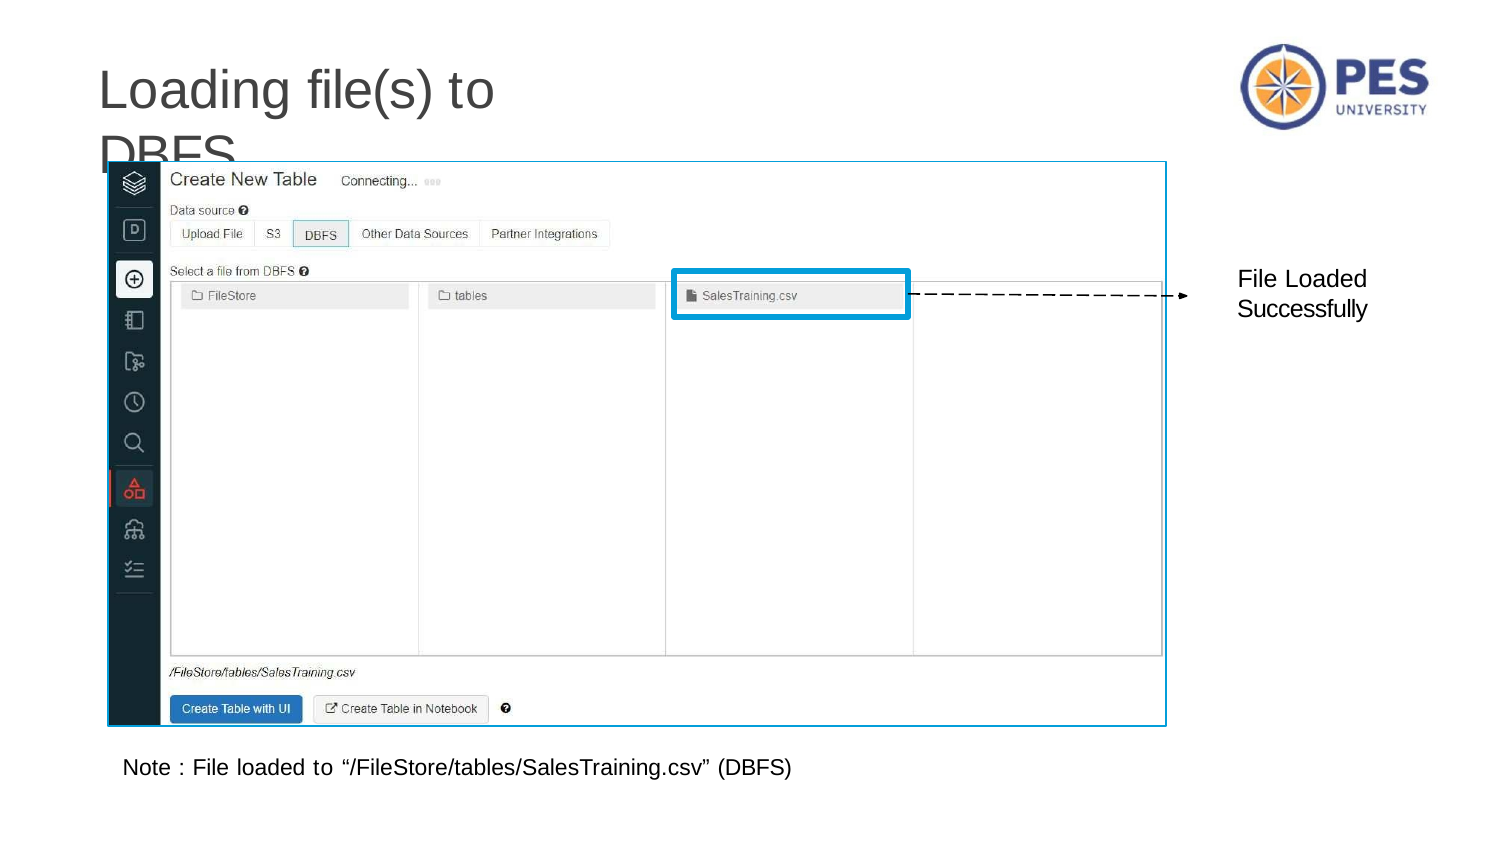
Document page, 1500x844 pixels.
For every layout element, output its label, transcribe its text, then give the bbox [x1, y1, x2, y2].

title Loading file(s) to DBFS [96, 51, 651, 195]
text_box Note : File loaded to “/FileStore/tables/SalesTraining.csv” (DBFS) [120, 750, 793, 780]
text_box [106, 160, 1188, 728]
text_box File Loaded Successfully [1235, 260, 1372, 323]
picture [1233, 36, 1438, 136]
